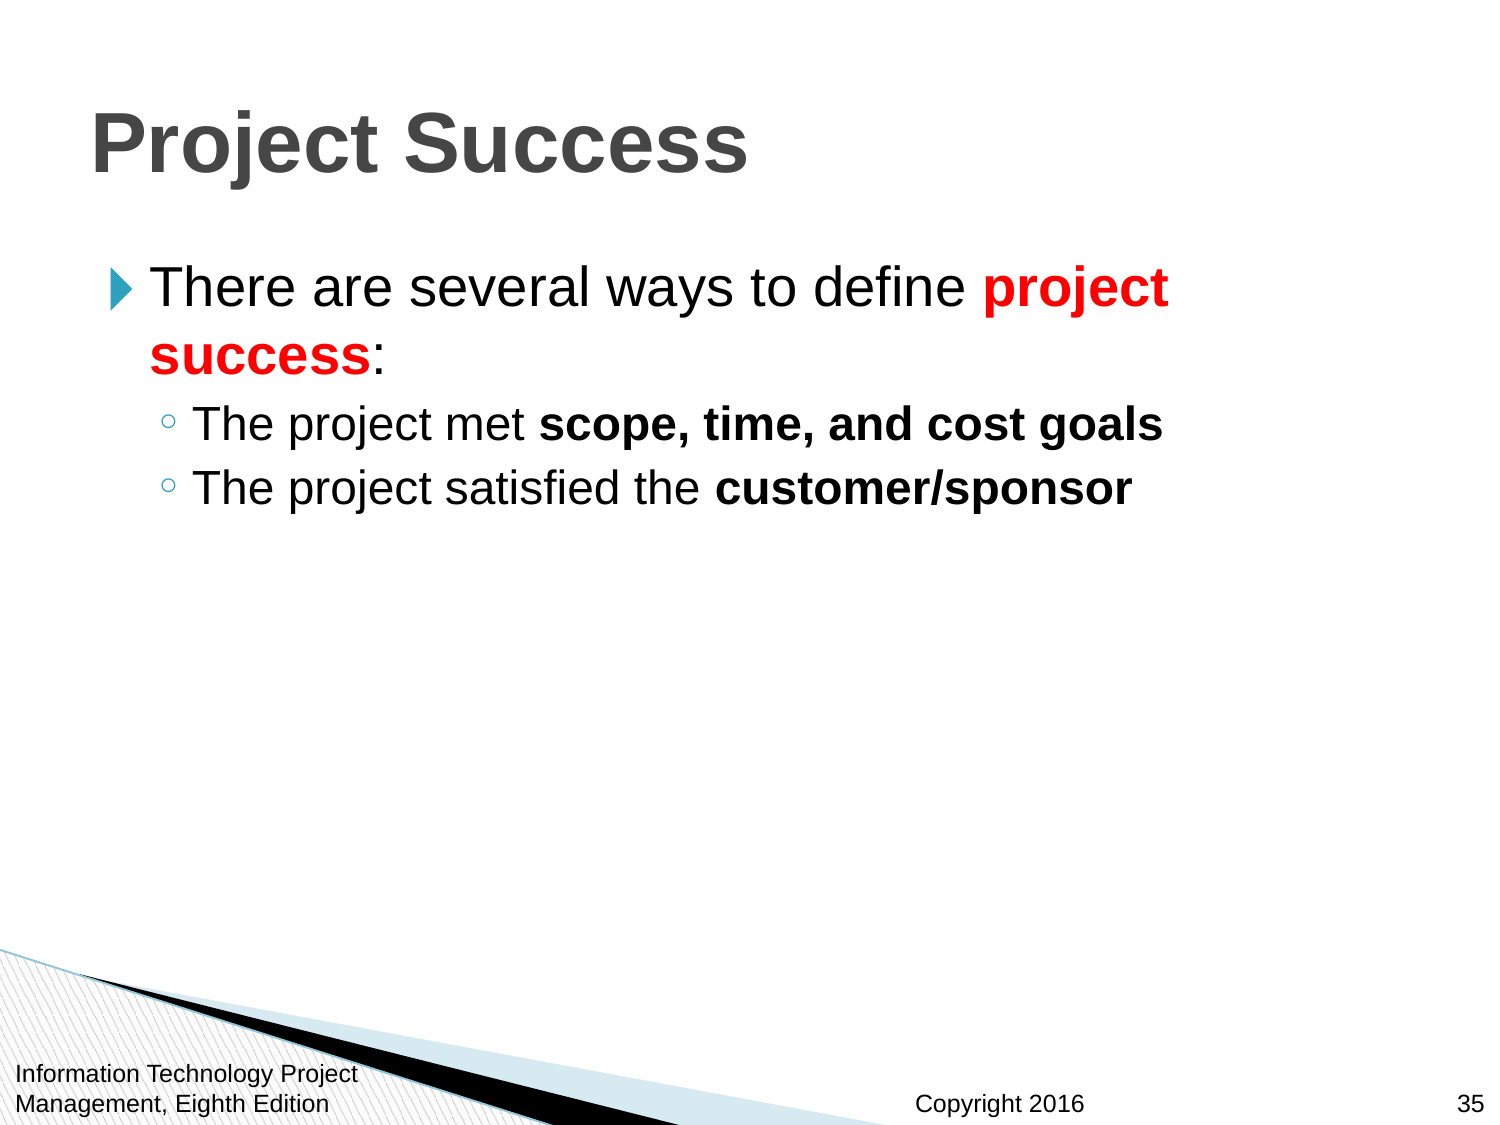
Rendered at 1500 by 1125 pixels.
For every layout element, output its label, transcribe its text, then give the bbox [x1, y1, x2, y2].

footer Information Technology Project Management, Eighth Edition [0, 1065, 425, 1125]
slide_number 35 [1408, 1065, 1500, 1125]
title Project Success [75, 45, 1425, 233]
list There are several ways to define project success: The project met scope, time, and cost goals The project satisfied the customer/sponsor [75, 242, 1425, 986]
